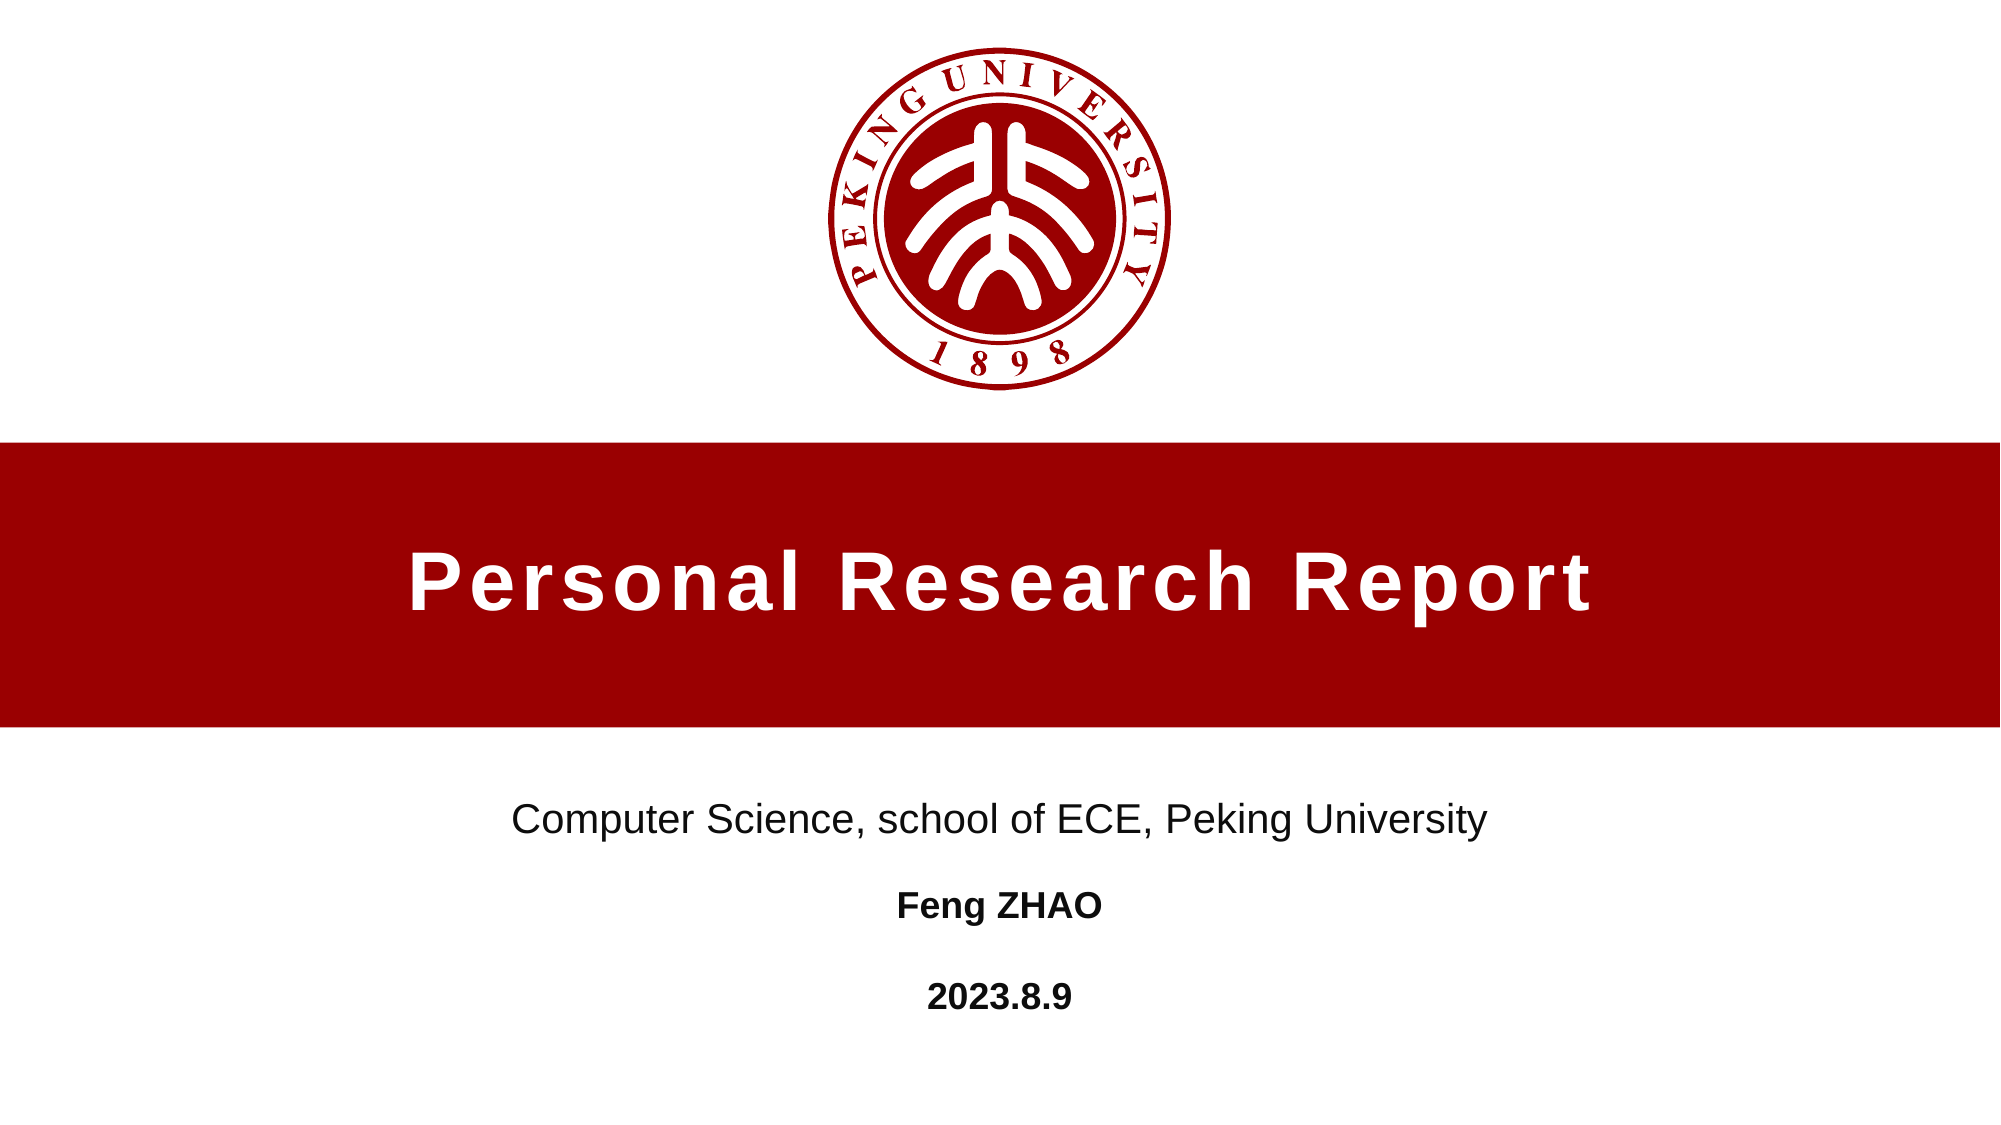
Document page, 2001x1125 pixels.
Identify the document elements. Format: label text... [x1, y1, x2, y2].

text_box [0, 442, 2000, 728]
text_box Computer Science, school of ECE, Peking University [492, 784, 1507, 850]
text_box Feng ZHAO [881, 873, 1119, 934]
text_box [828, 47, 1172, 391]
text_box Personal Research Report [266, 499, 1734, 635]
text_box 2023.8.9 [912, 964, 1088, 1025]
